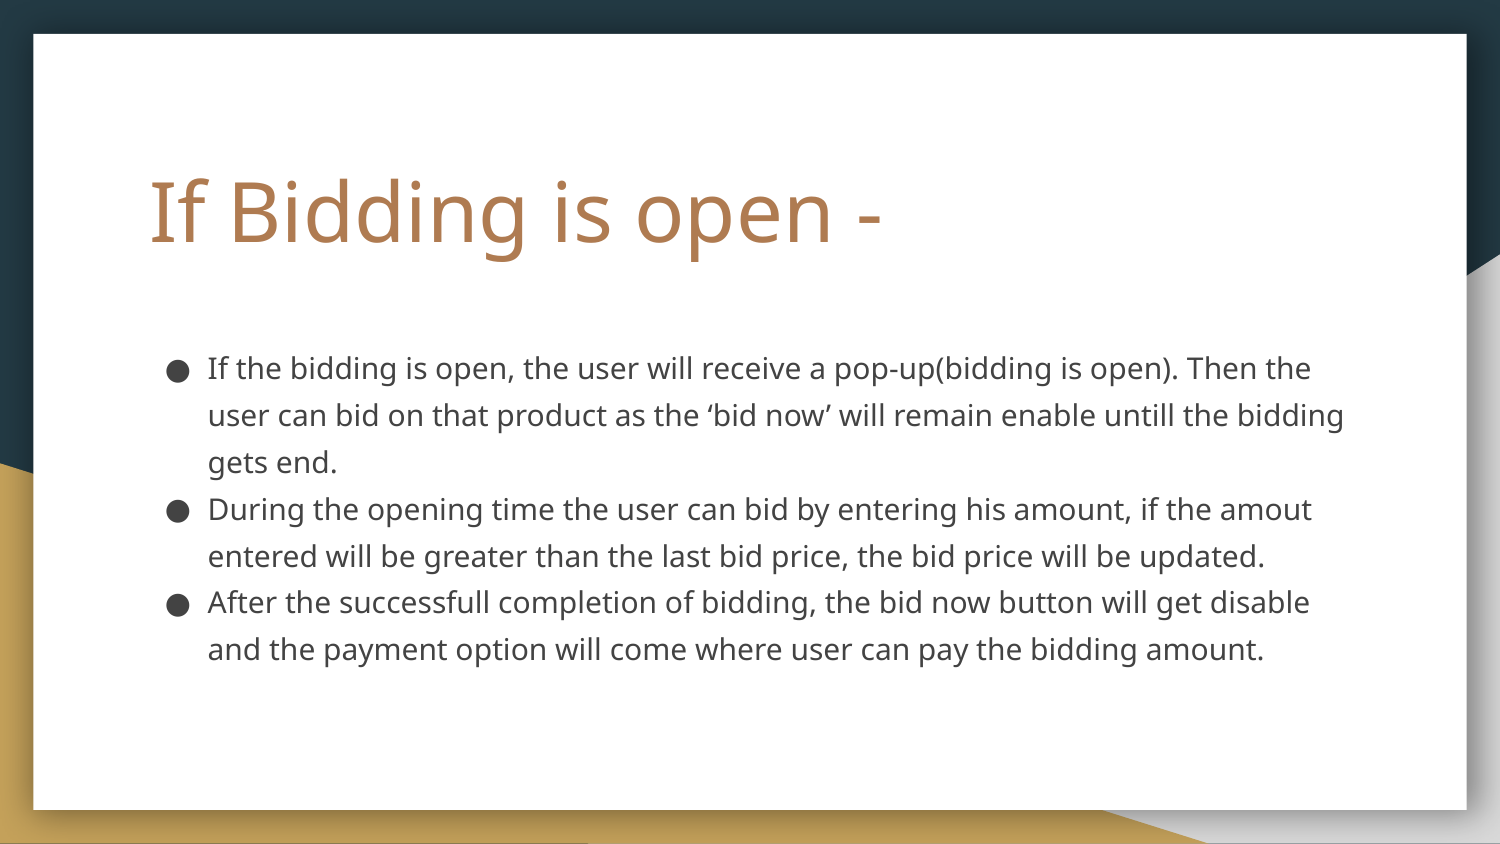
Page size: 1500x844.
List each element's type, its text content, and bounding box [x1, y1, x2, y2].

list If the bidding is open, the user will receive a pop-up(bidding is open). Then the user can bid on that product as the ‘bid now’ will remain enable untill the bidding gets end. During the opening time the user can bid by entering his amount, if the amout entered will be greater than the last bid price, the bid price will be updated. After the successfull completion of bidding, the bid now button will get disable and the payment option will come where user can pay the bidding amount. [134, 326, 1366, 729]
title If Bidding is open - [134, 138, 1366, 296]
